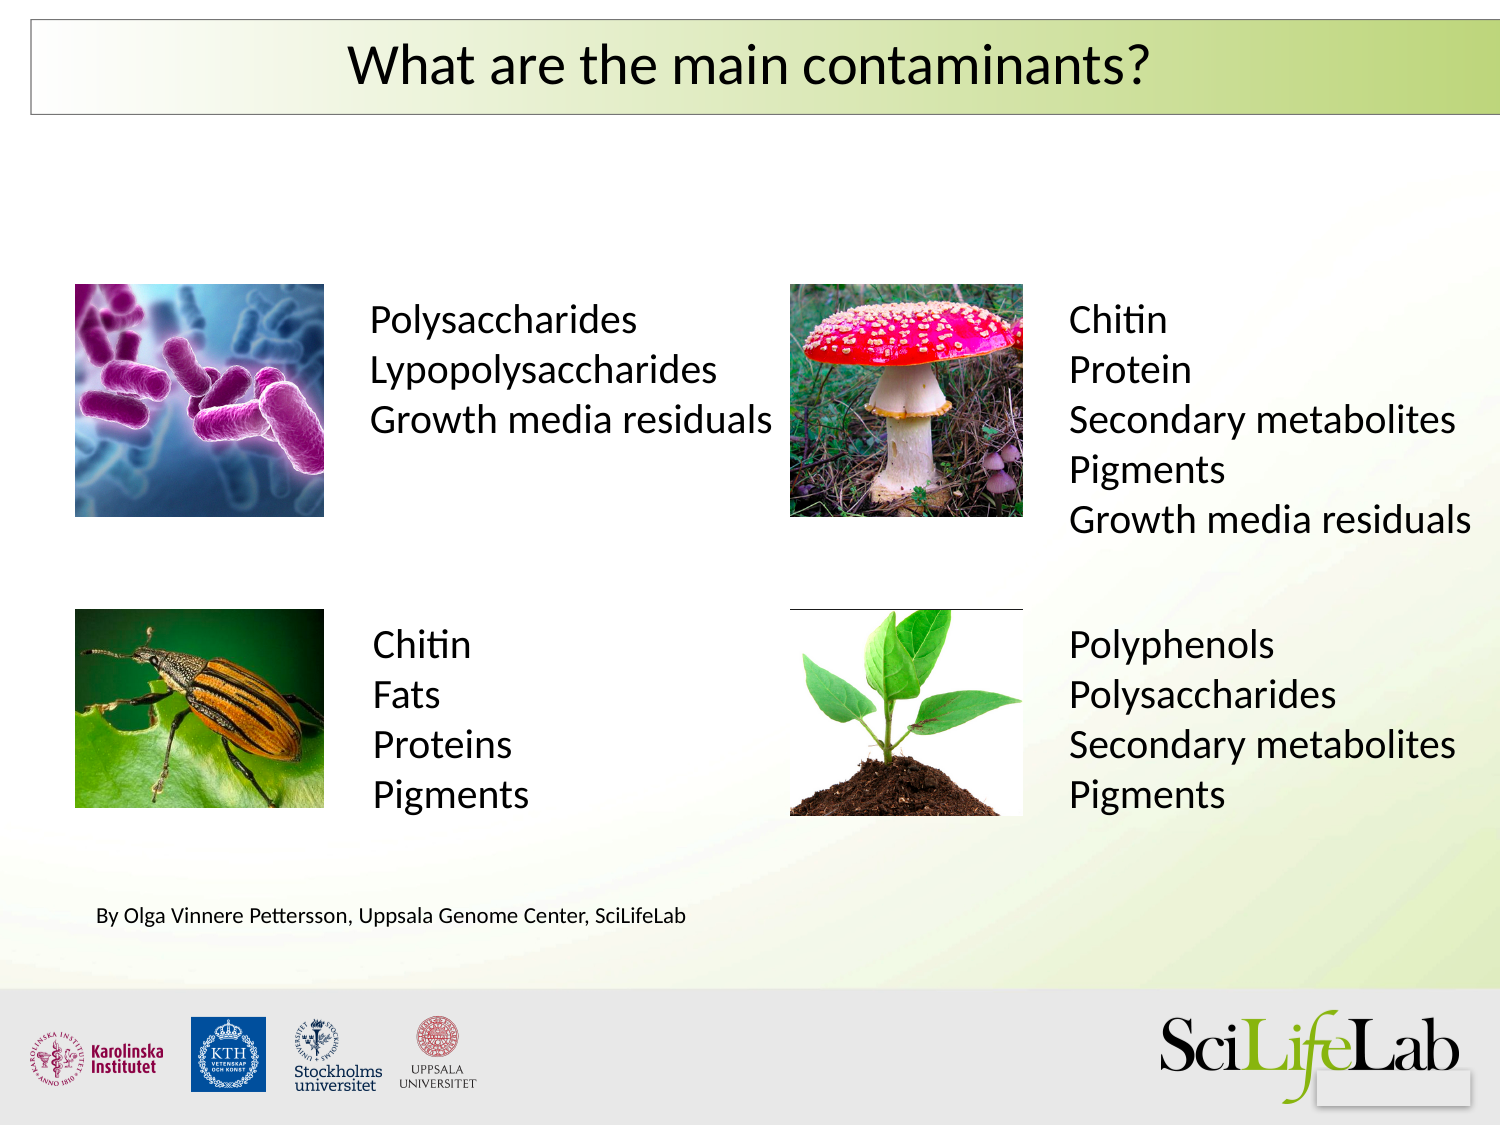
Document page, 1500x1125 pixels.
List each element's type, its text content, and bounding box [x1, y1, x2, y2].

text_box Chitin Protein Secondary metabolites Pigments Growth media residuals [1054, 284, 1487, 550]
text_box By Olga Vinnere Pettersson, Uppsala Genome Center, SciLifeLab [81, 893, 703, 936]
picture [0, 0, 1500, 1125]
title What are the main contaminants? [75, 19, 1425, 114]
text_box Polyphenols Polysaccharides Secondary metabolites Pigments [1054, 609, 1472, 825]
text_box Polysaccharides Lypopolysaccharides Growth media residuals [355, 284, 788, 510]
text_box Chitin Fats Proteins Pigments [358, 609, 545, 825]
